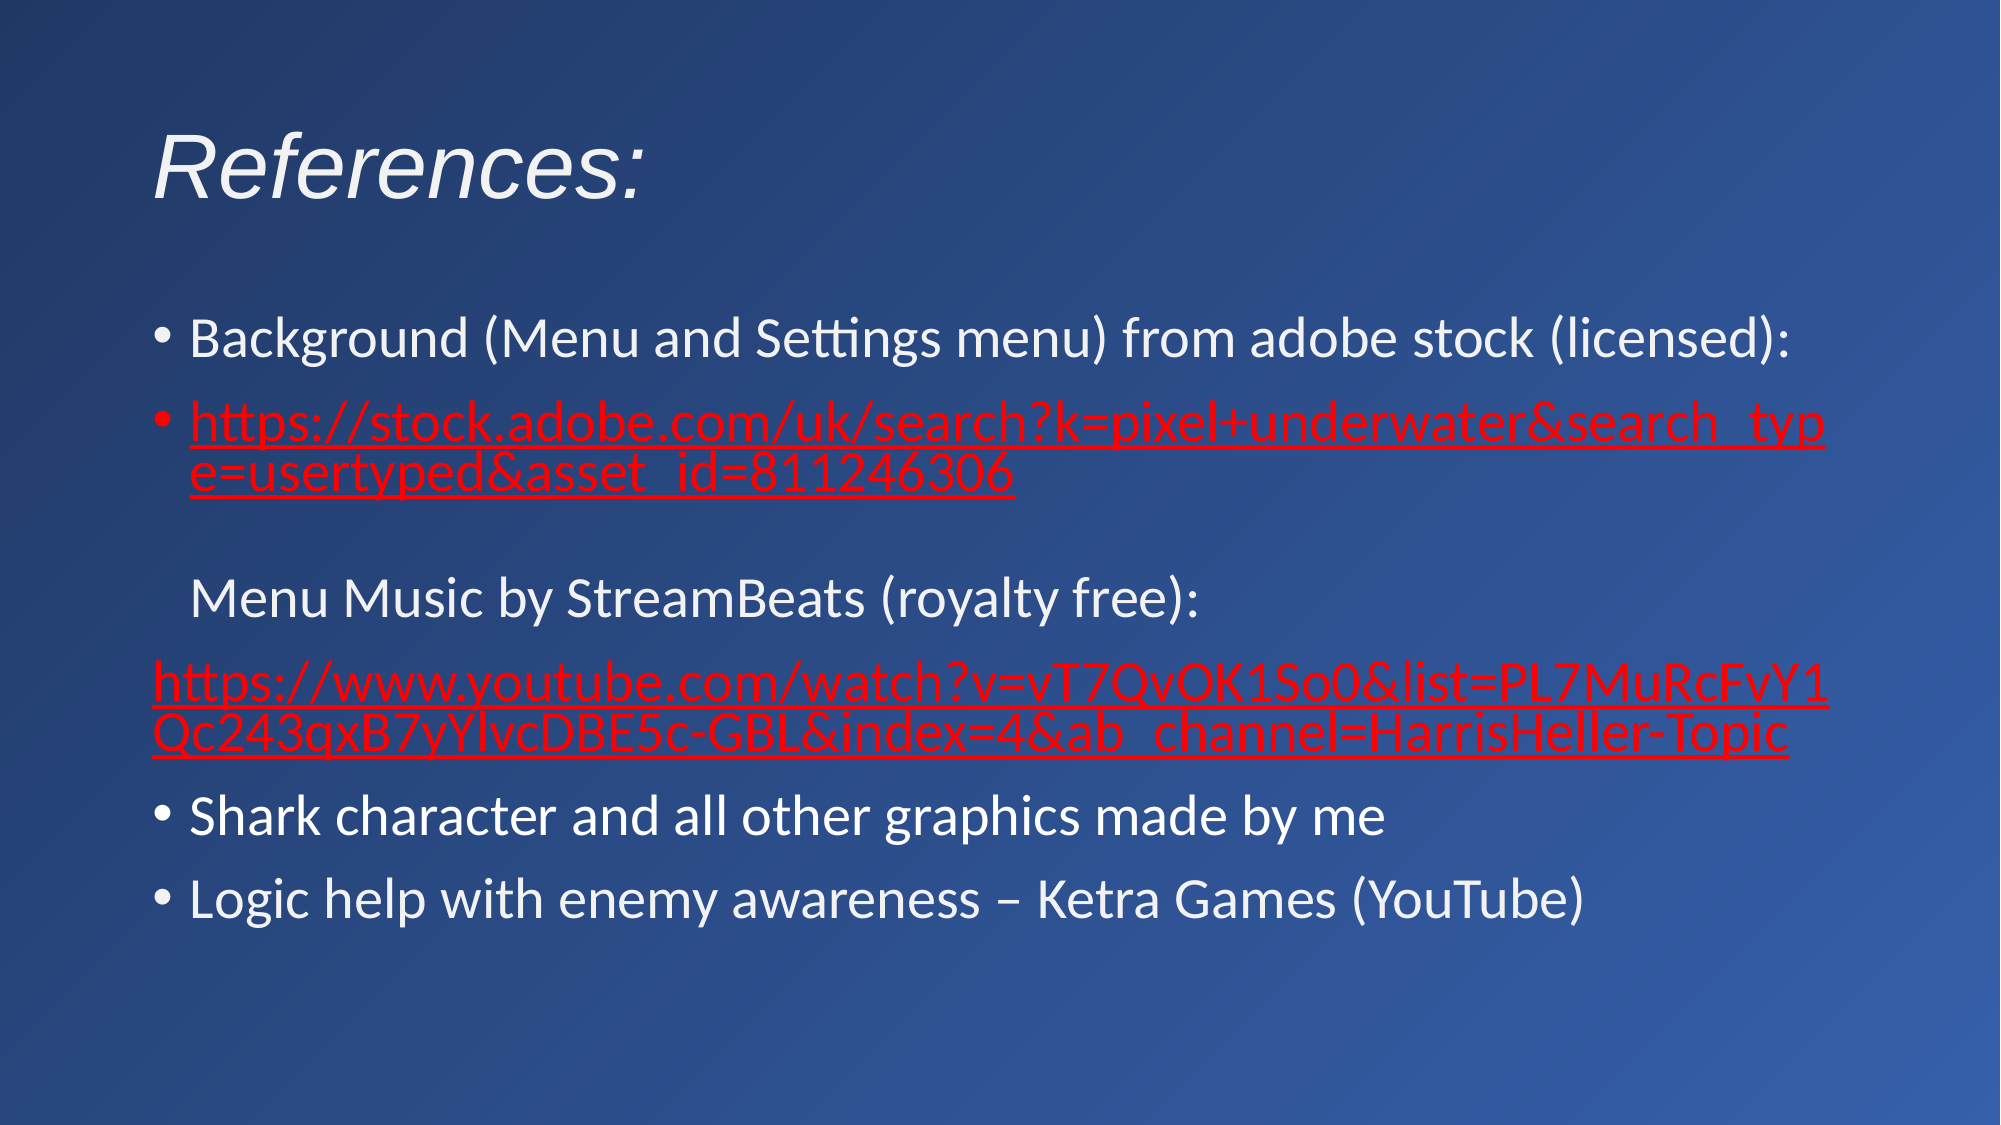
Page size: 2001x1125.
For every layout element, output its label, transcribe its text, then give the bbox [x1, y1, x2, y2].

title References: [137, 59, 1863, 278]
list Background (Menu and Settings menu) from adobe stock (licensed): https://stock.adobe.com/uk/search?k=pixel+underwater&search_type=usertyped&asset_id=811246306 Menu Music by StreamBeats (royalty free): https://www.youtube.com/watch?v=vT7QvOK1So0&list=PL7MuRcFvY1Qc243qxB7yYlvcDBE5c-GBL&index=4&ab_channel=HarrisHeller-Topic Shark character and all other graphics made by me Logic help with enemy awareness – Ketra Games (YouTube) [137, 299, 1863, 1032]
